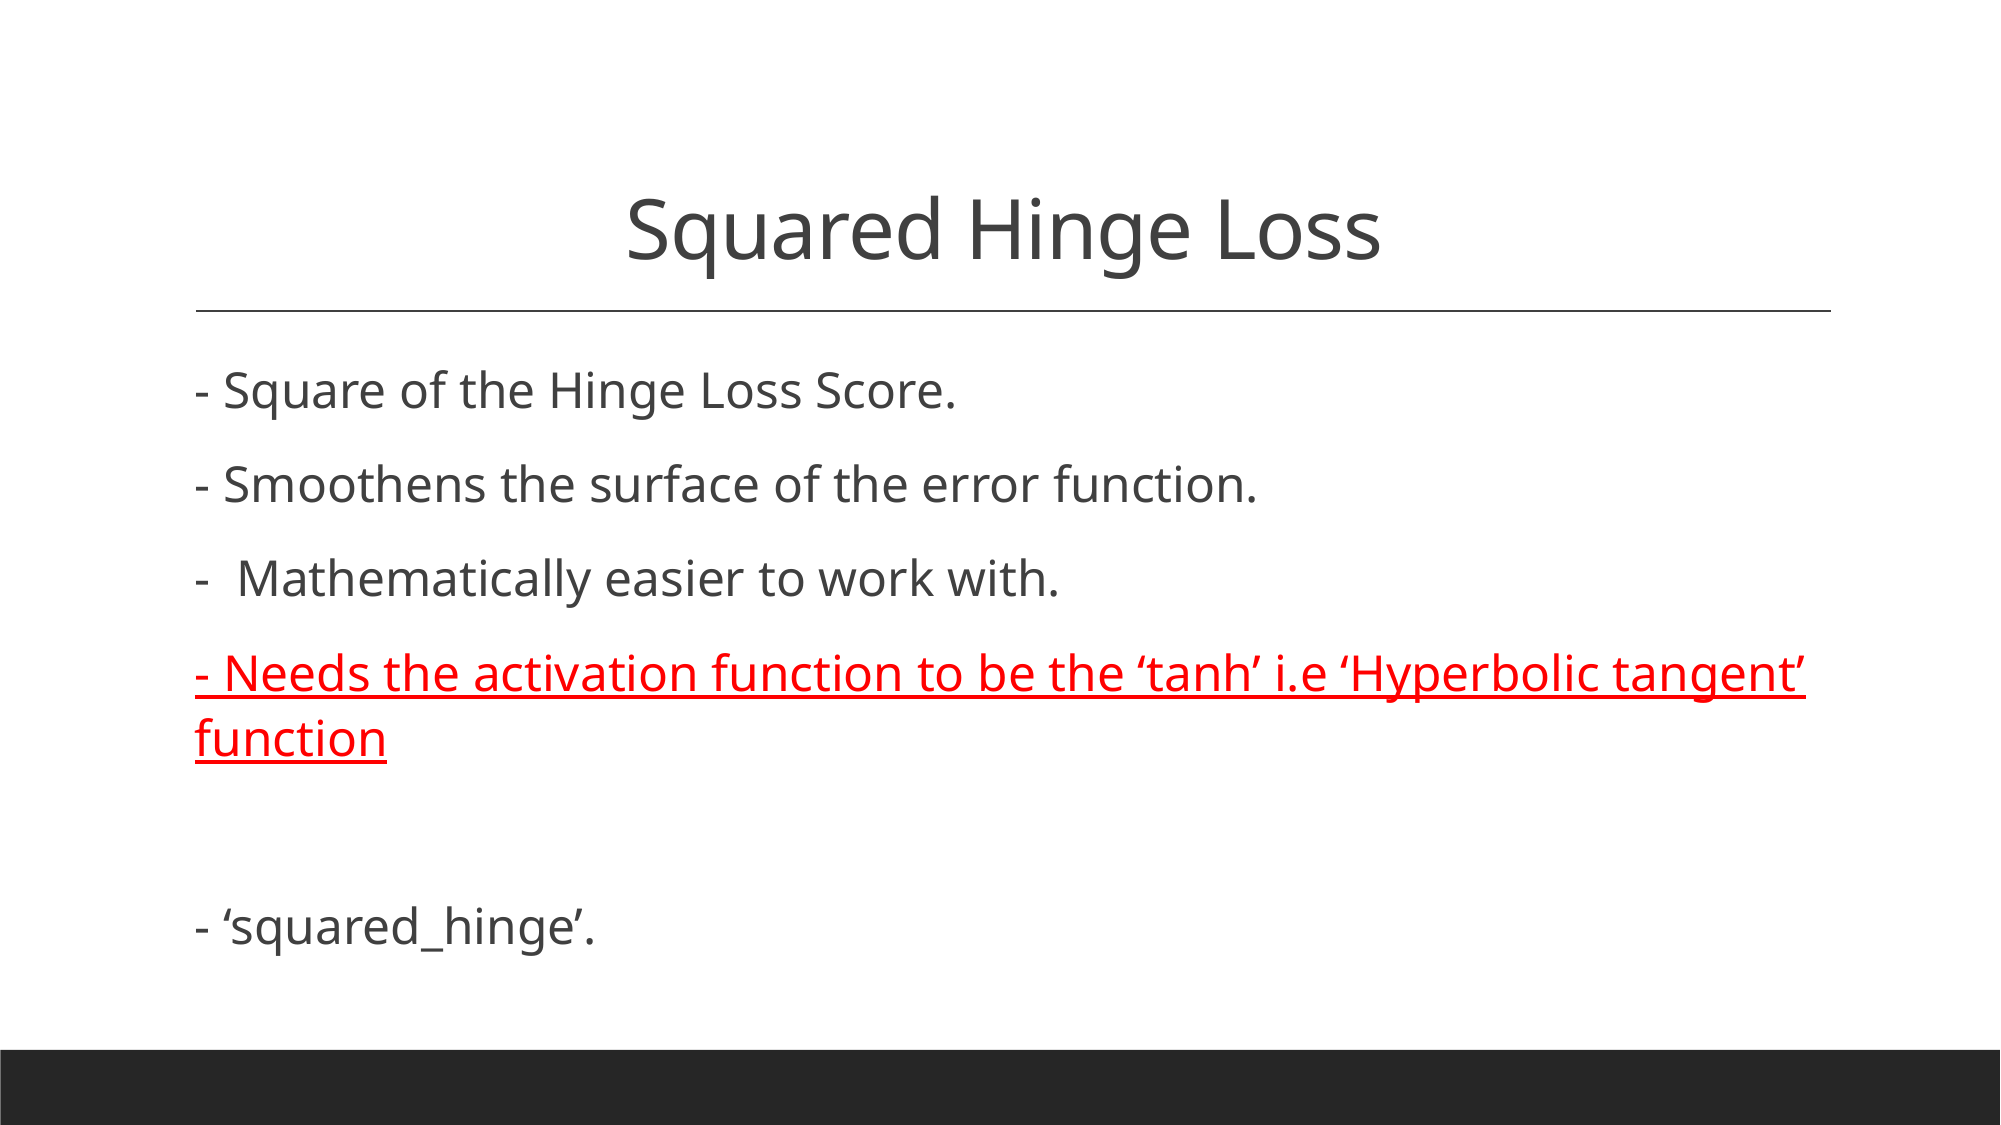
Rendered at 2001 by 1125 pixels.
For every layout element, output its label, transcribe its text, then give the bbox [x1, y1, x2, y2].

title Squared Hinge Loss [180, 47, 1830, 285]
list - Square of the Hinge Loss Score. - Smoothens the surface of the error function. - Mathematically easier to work with. - Needs the activation function to be the ‘tanh’ i.e ‘Hyperbolic tangent’ function - ‘squared_hinge’. [180, 345, 1830, 963]
